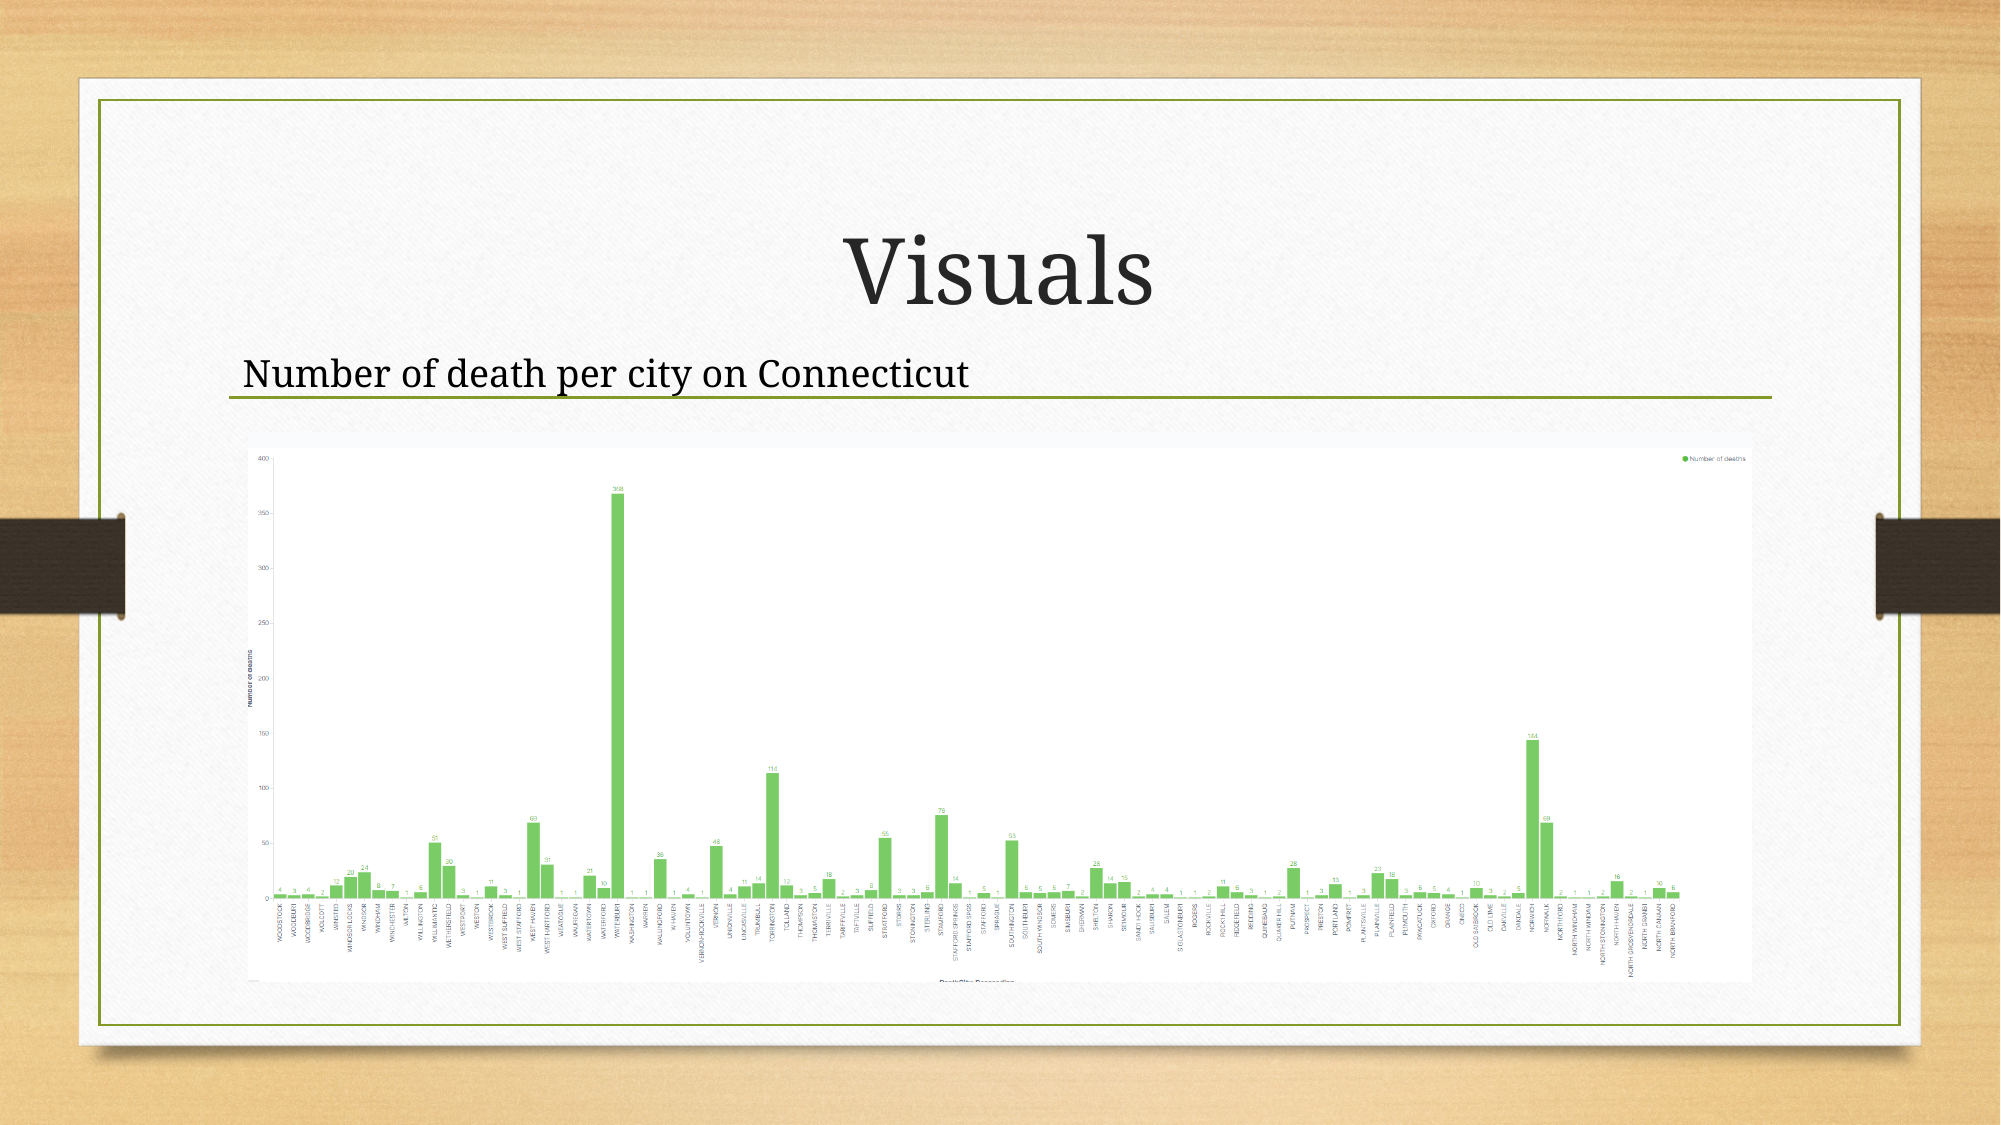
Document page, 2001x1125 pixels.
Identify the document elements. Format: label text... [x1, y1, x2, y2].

title Visuals [212, 161, 1788, 375]
picture [0, 0, 2001, 1125]
text_box Number of death per city on Connecticut [227, 342, 1000, 403]
